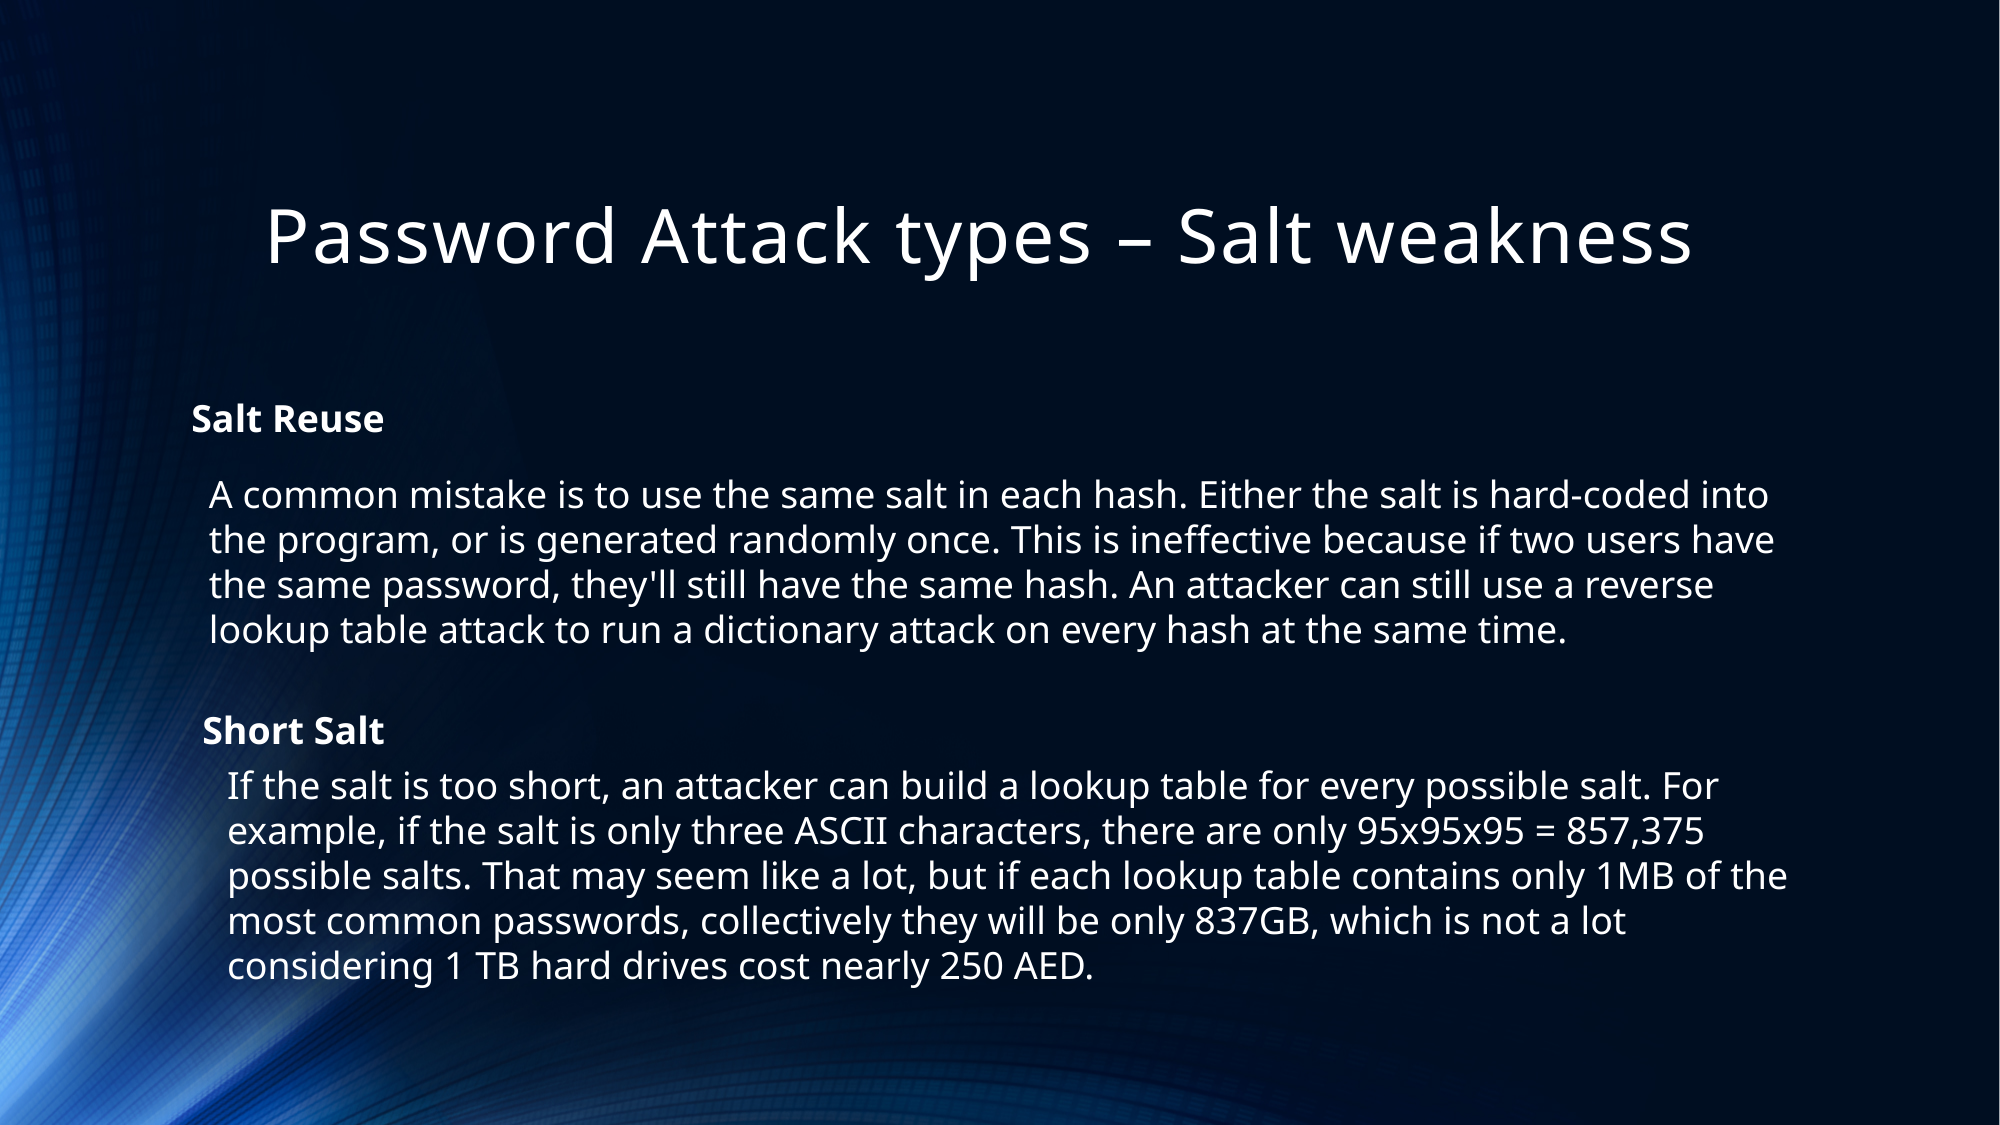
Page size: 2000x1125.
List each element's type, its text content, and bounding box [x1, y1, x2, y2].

picture [0, 0, 2000, 1125]
title Password Attack types – Salt weakness [249, 62, 1750, 288]
text_box A common mistake is to use the same salt in each hash. Either the salt is hard-coded into the program, or is generated randomly once. This is ineffective because if two users have the same password, they'll still have the same hash. An attacker can still use a reverse lookup table attack to run a dictionary attack on every hash at the same time. [194, 463, 1825, 658]
text_box Short Salt [187, 699, 400, 760]
text_box If the salt is too short, an attacker can build a lookup table for every possible salt. For example, if the salt is only three ASCII characters, there are only 95x95x95 = 857,375 possible salts. That may seem like a lot, but if each lookup table contains only 1MB of the most common passwords, collectively they will be only 837GB, which is not a lot considering 1 TB hard drives cost nearly 250 AED. [212, 754, 1813, 994]
text_box Salt Reuse [176, 387, 400, 448]
